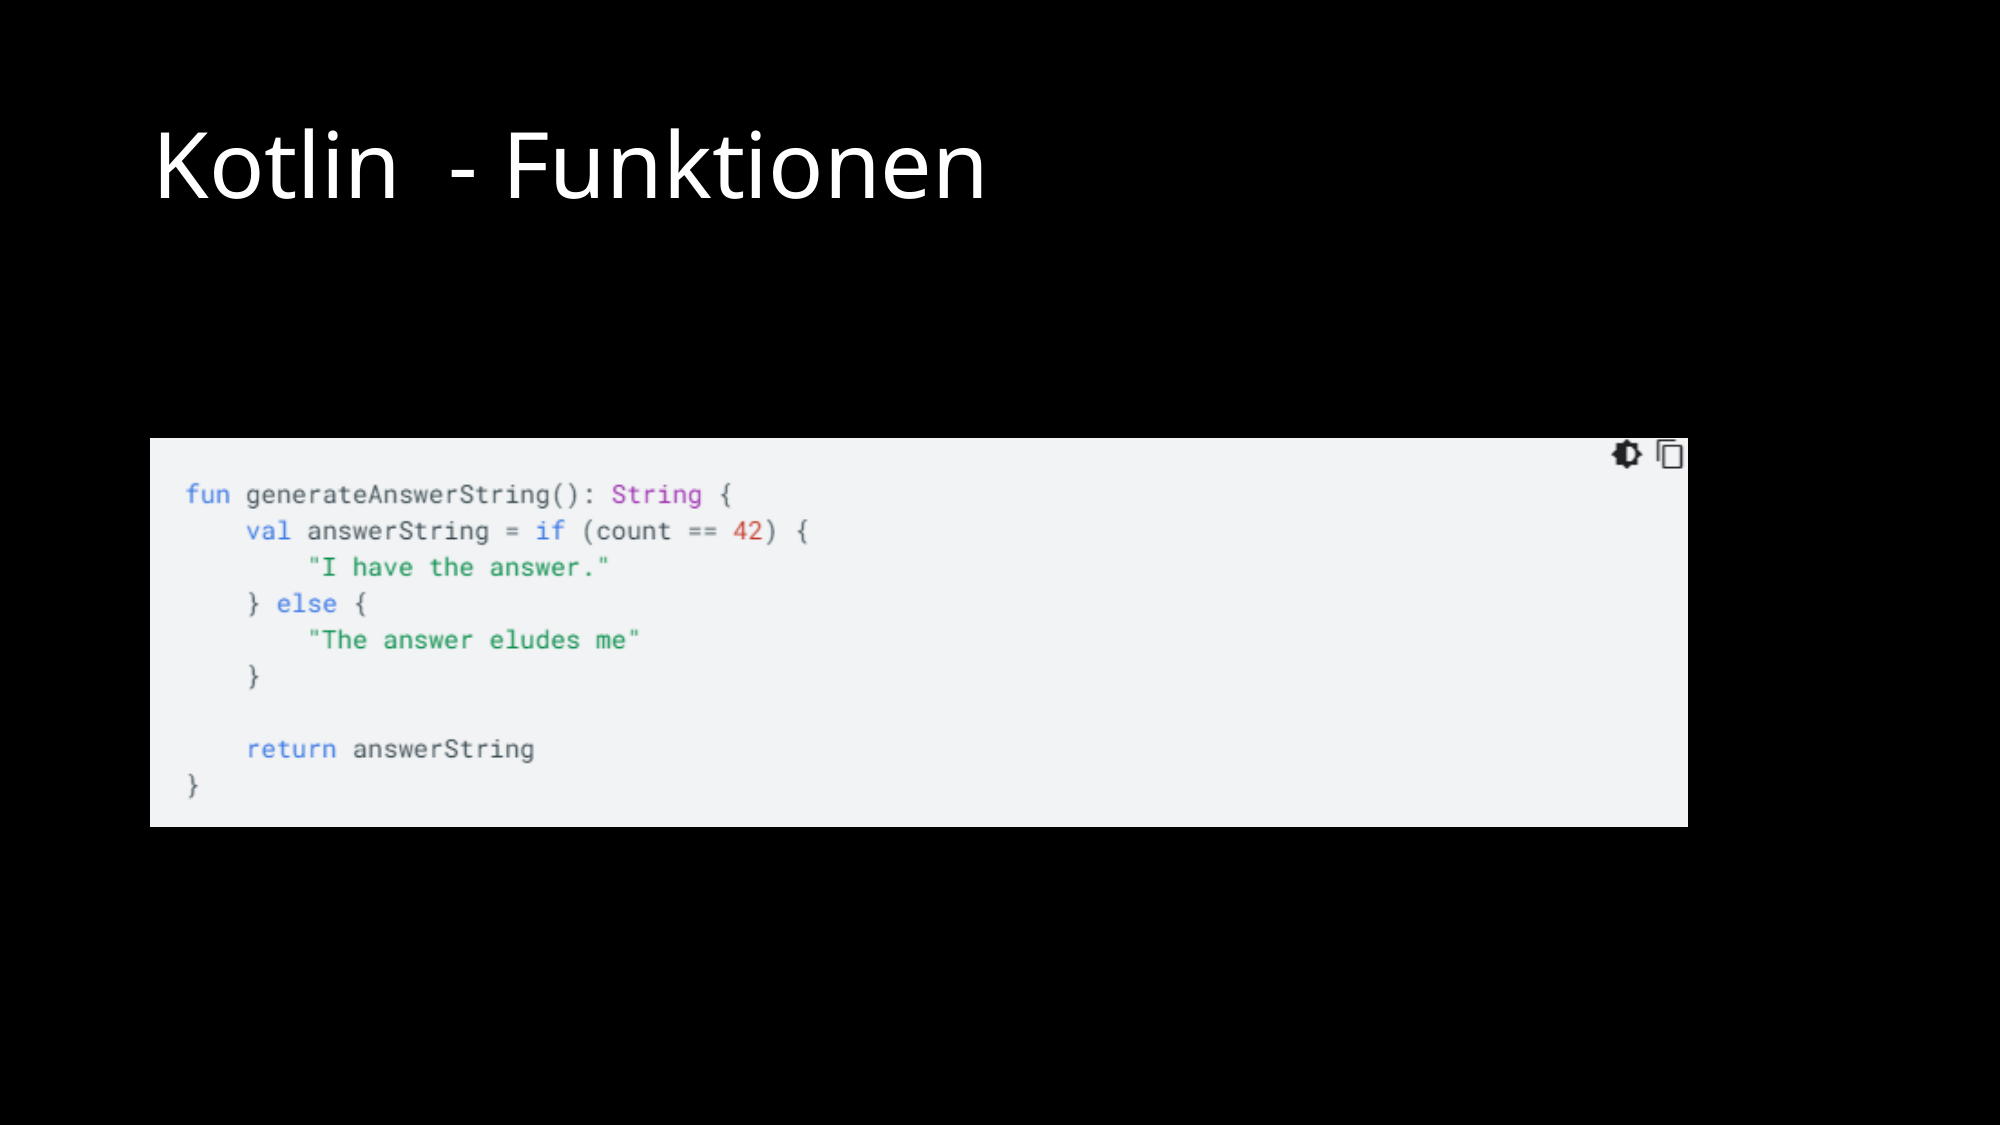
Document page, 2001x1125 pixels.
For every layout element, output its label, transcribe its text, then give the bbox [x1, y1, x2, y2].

picture [150, 438, 1688, 827]
title Kotlin - Funktionen [137, 59, 1863, 278]
